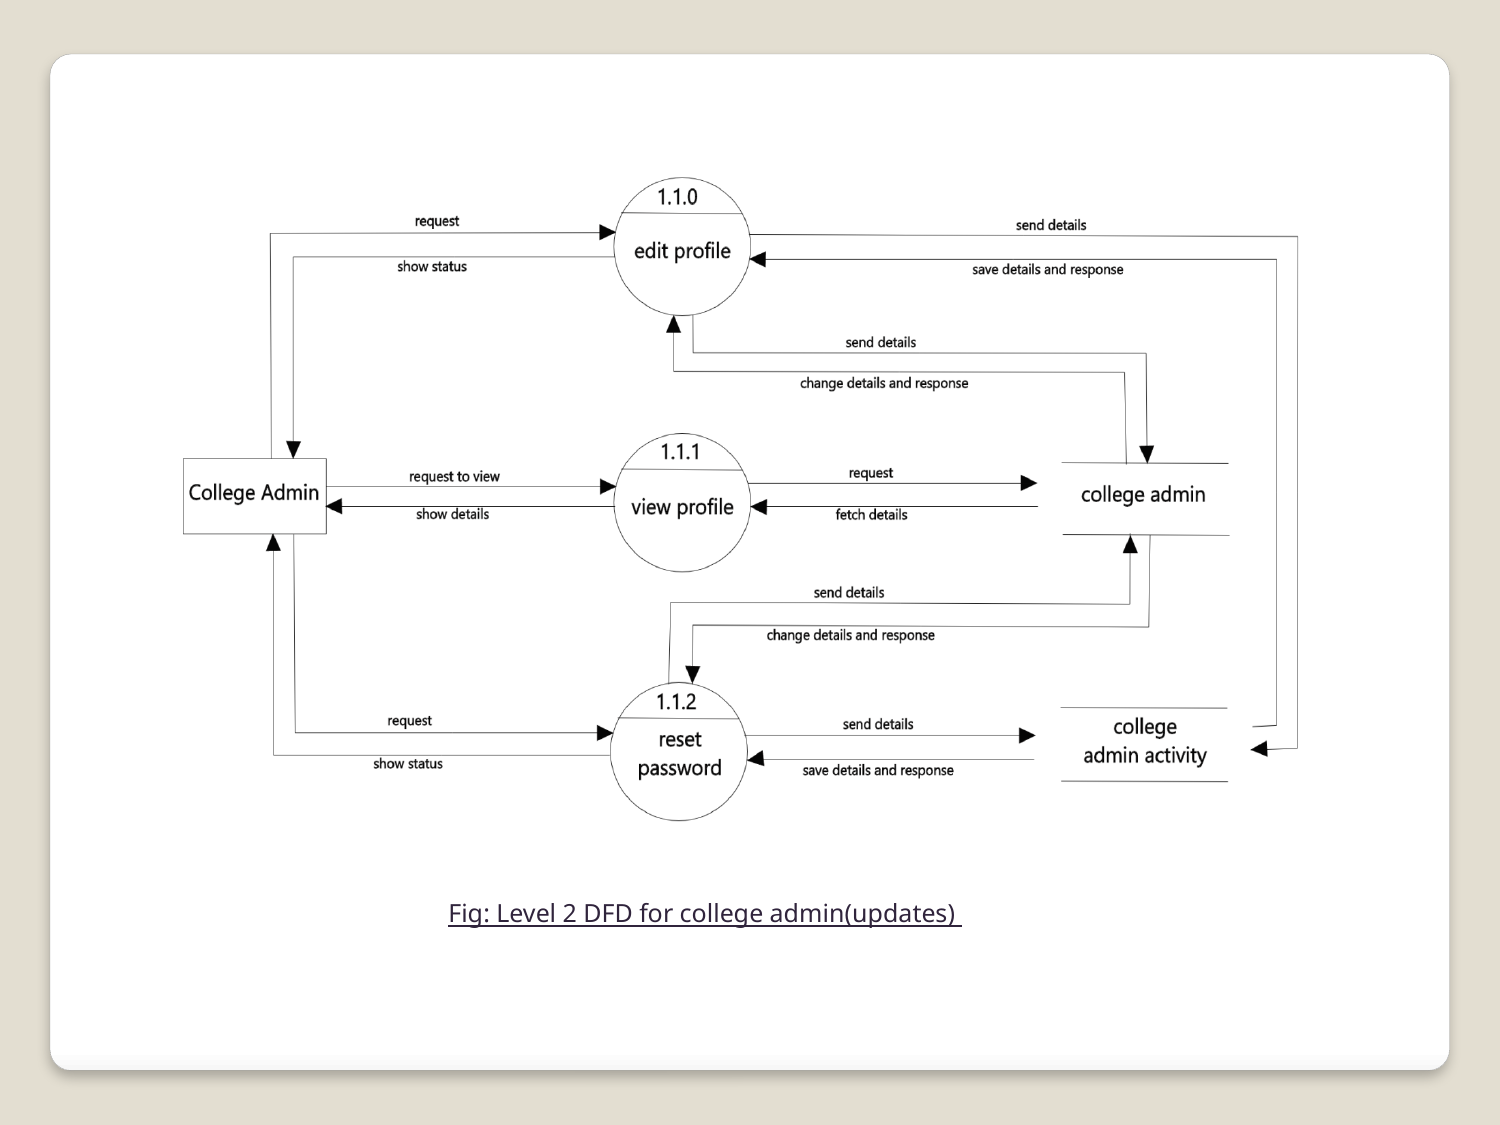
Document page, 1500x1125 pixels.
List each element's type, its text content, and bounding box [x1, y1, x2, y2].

text_box Fig: Level 2 DFD for college admin(updates) [433, 890, 1032, 936]
picture [128, 116, 1363, 856]
